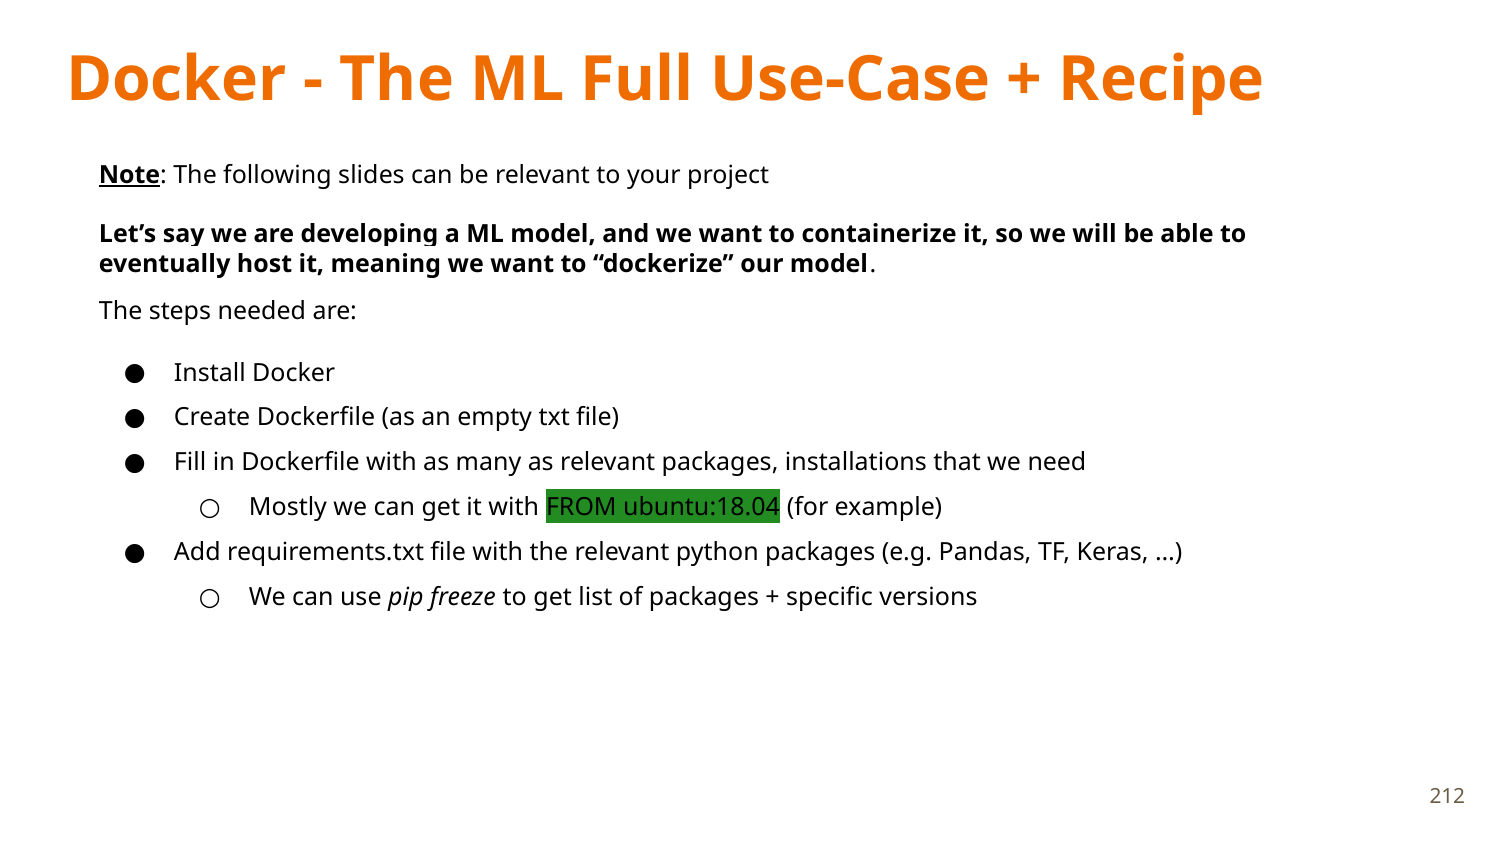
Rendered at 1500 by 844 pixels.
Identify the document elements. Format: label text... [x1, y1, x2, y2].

slide_number 212 [1389, 764, 1480, 830]
title Docker - The ML Full Use-Case + Recipe [51, 23, 1425, 166]
text_box Note: The following slides can be relevant to your project Let’s say we are developing a ML model, and we want to containerize it, so we will be able to eventually host it, meaning we want to “dockerize” our model. The steps needed are: Install Docker Create Dockerfile (as an empty txt file) Fill in Dockerfile with as many as relevant packages, installations that we need Mostly we can get it with FROM ubuntu:18.04 (for example) Add requirements.txt file with the relevant python packages (e.g. Pandas, TF, Keras, …) We can use pip freeze to get list of packages + specific versions [83, 143, 1287, 655]
